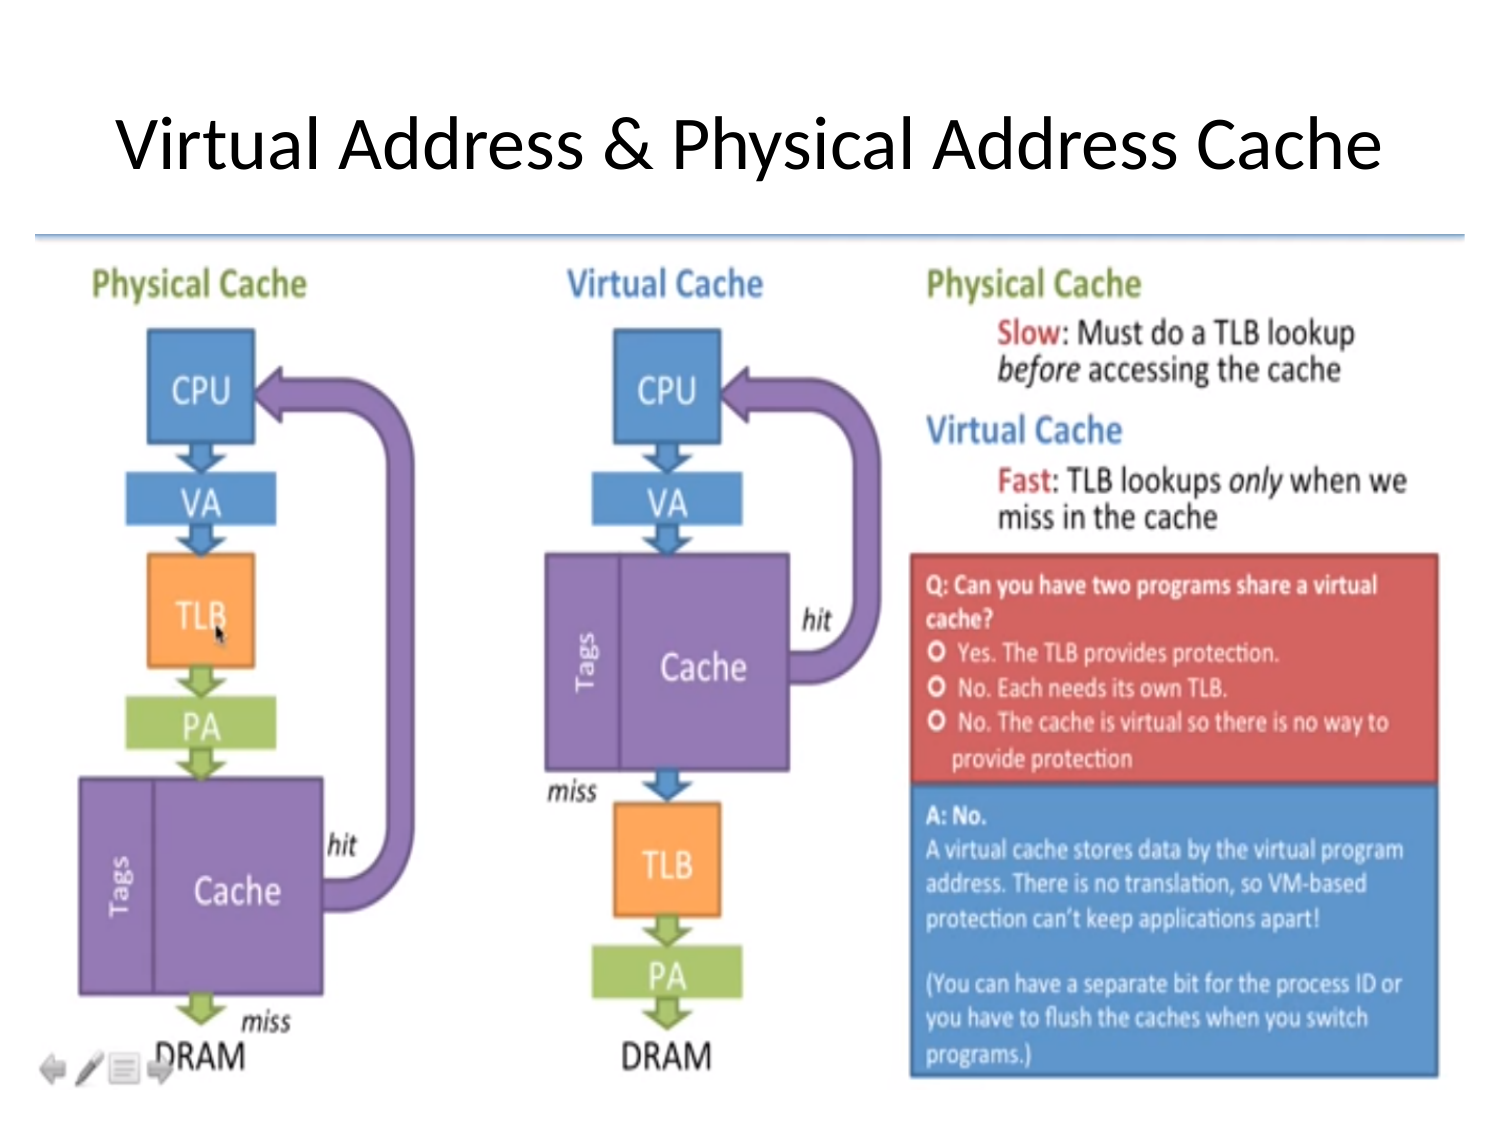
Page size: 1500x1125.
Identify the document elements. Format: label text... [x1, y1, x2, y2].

picture [34, 234, 1466, 1091]
text_box Virtual Address & Physical Address Cache [75, 45, 1425, 232]
